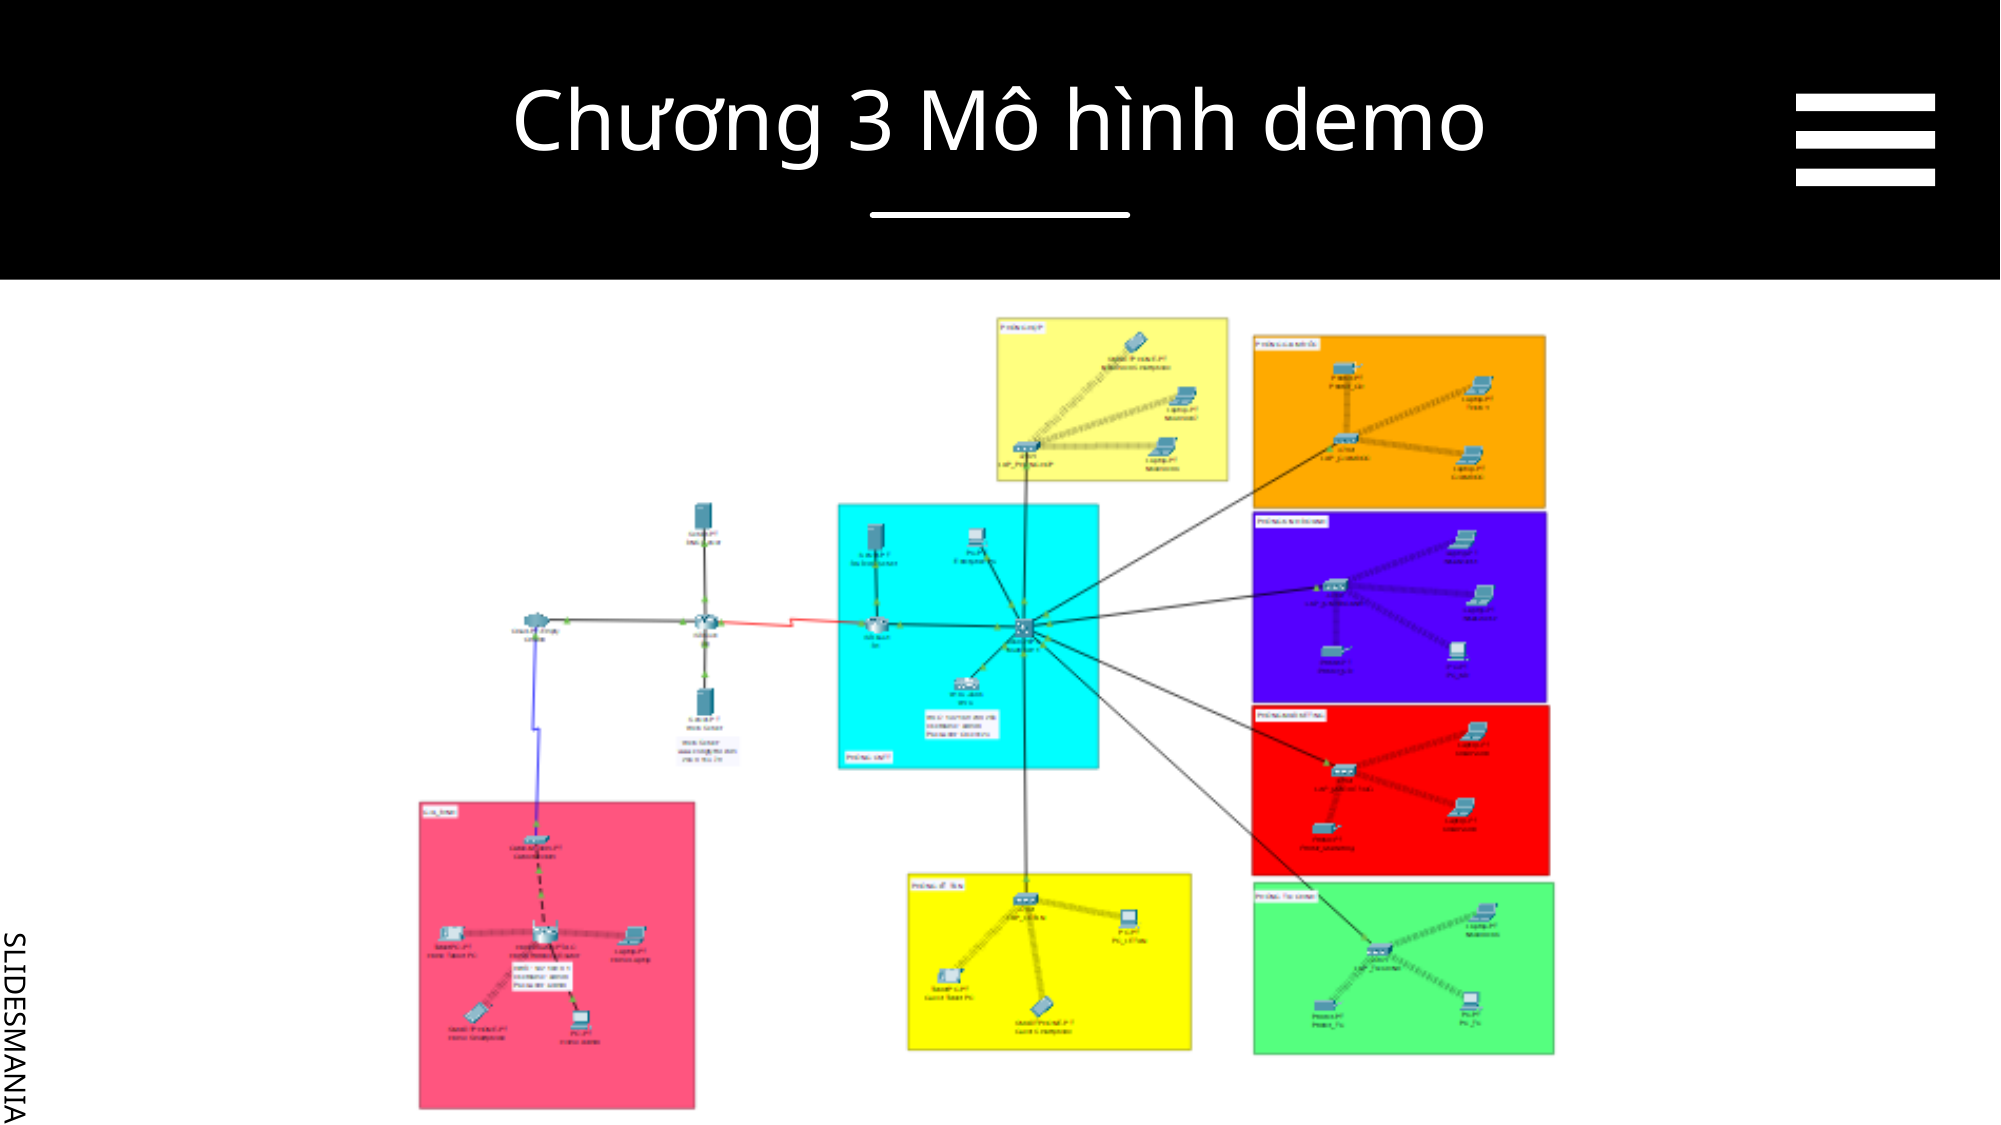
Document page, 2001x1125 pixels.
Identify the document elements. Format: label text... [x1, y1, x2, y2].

picture [390, 303, 1572, 1125]
title Chương 3 Mô hình demo [68, 47, 1932, 173]
